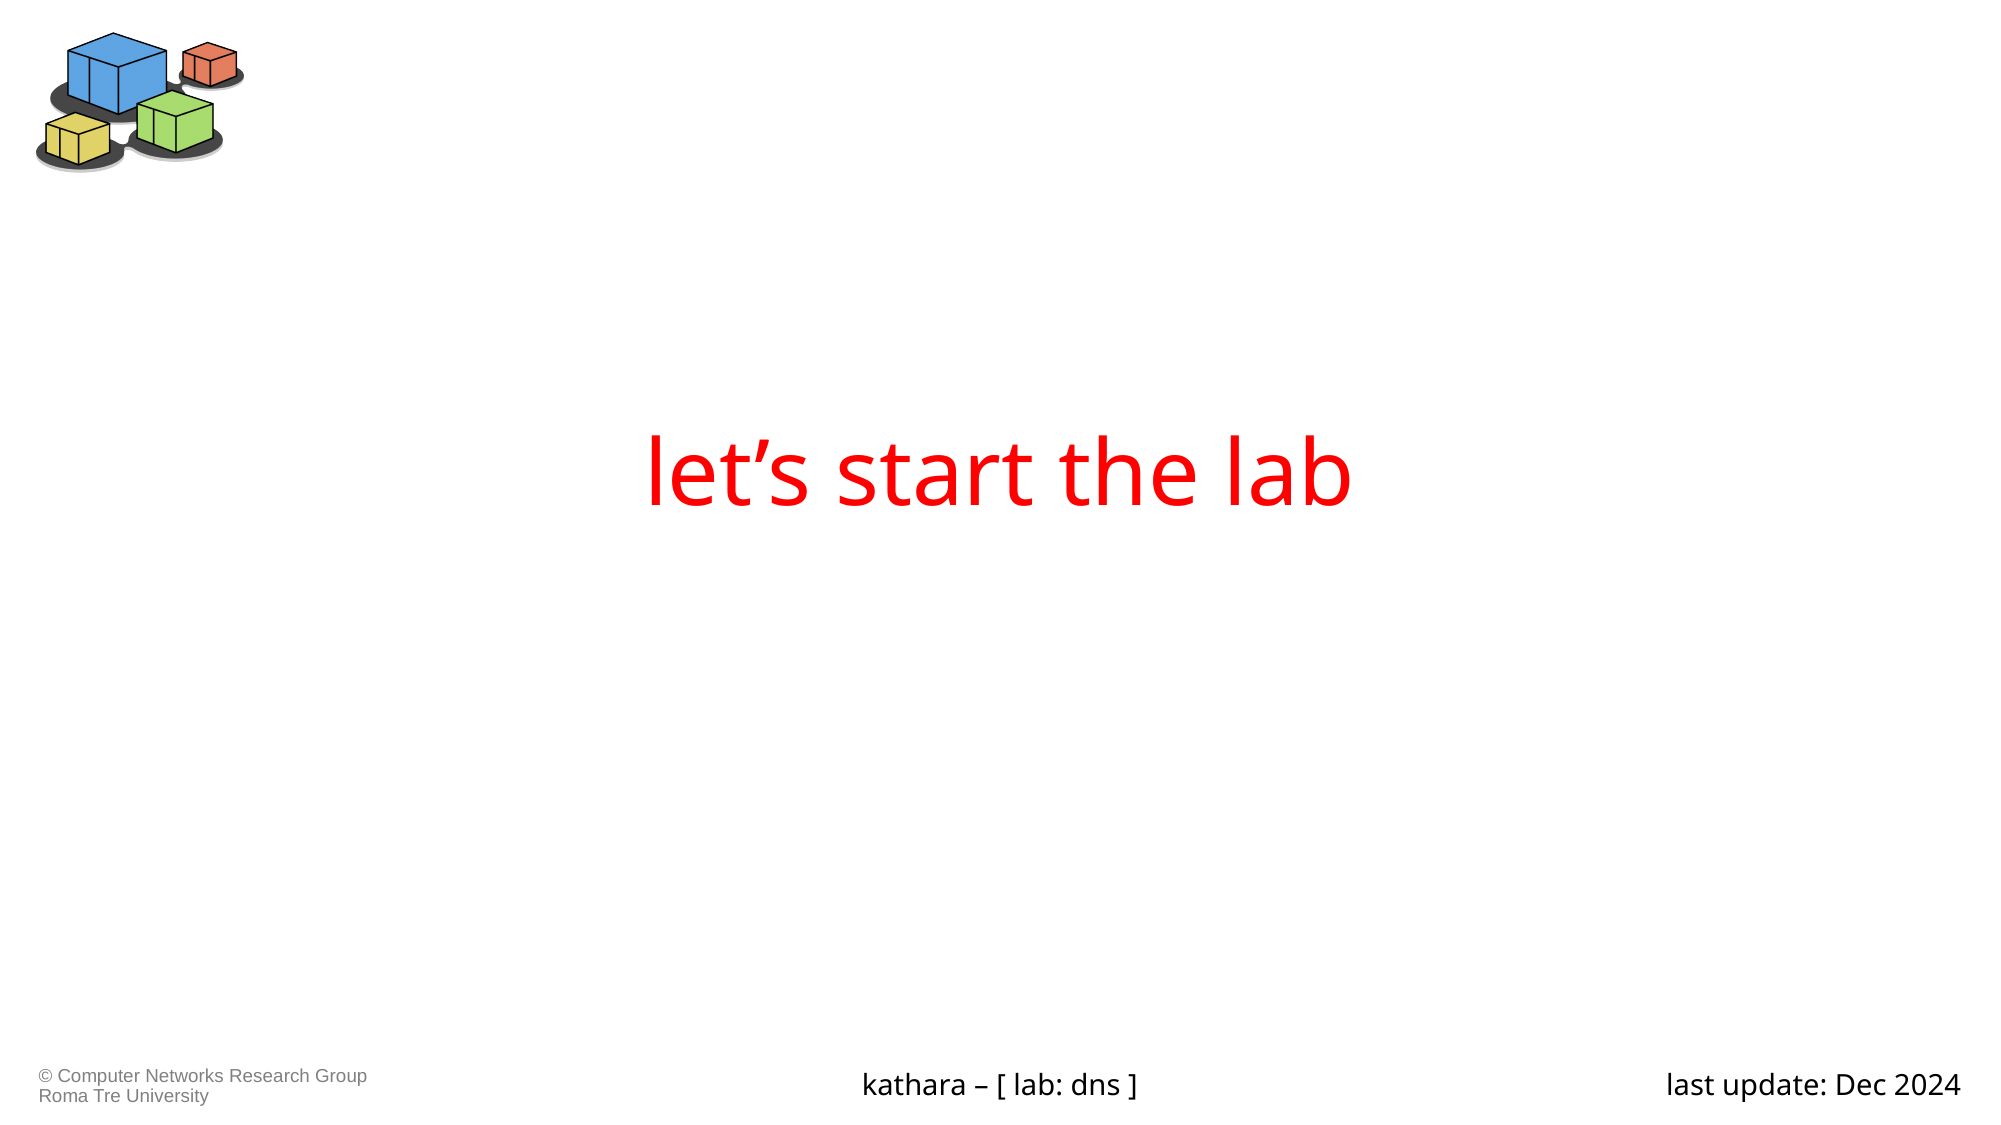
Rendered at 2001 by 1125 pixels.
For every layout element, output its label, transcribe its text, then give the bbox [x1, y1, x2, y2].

title let’s start the lab [99, 375, 1900, 563]
footer kathara – [ lab: dns ] [511, 1058, 1489, 1114]
picture [36, 32, 244, 173]
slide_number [1519, 1058, 1977, 1114]
